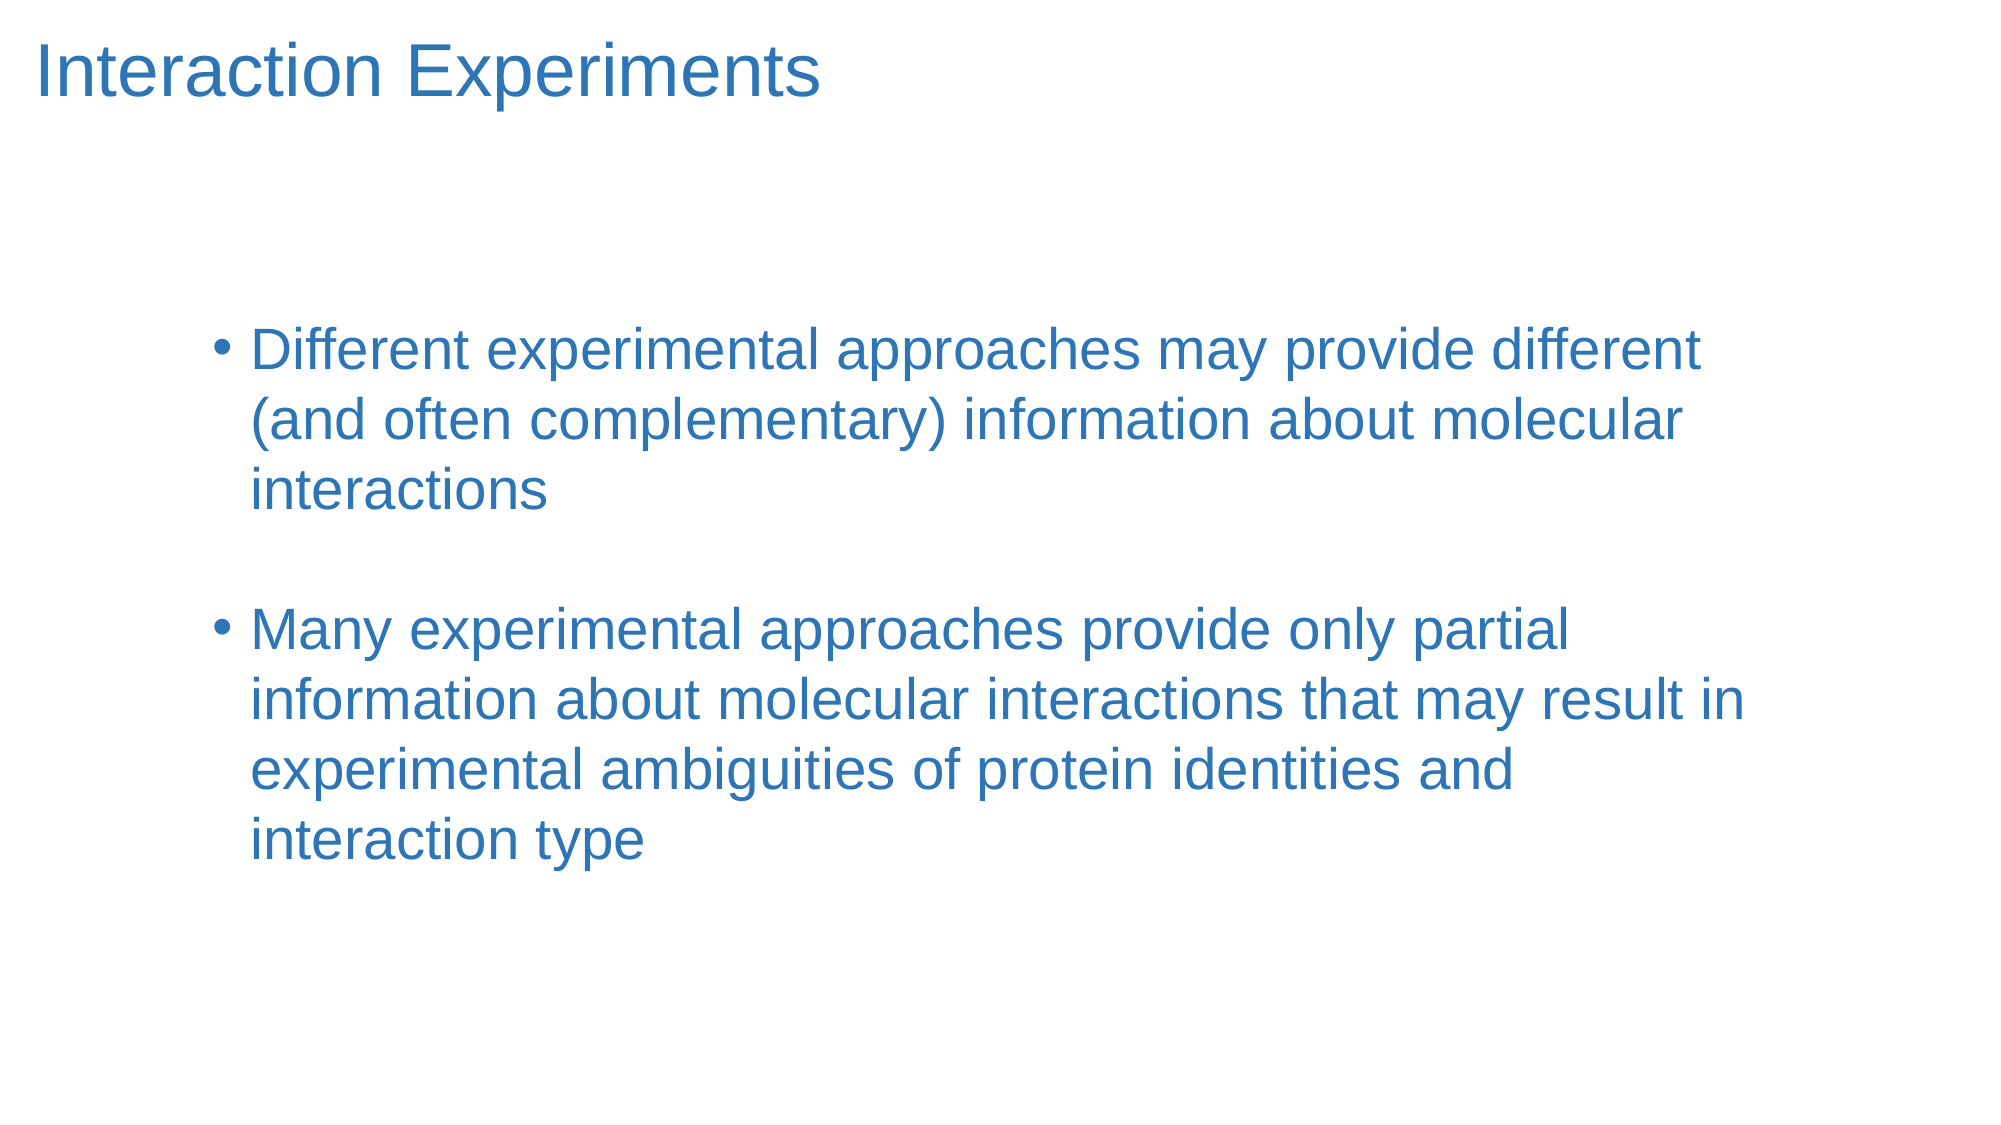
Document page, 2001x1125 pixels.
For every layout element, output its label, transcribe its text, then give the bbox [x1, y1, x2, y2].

text_box Interaction Experiments [19, 13, 838, 119]
text_box Different experimental approaches may provide different (and often complementary) information about molecular interactions Many experimental approaches provide only partial information about molecular interactions that may result in experimental ambiguities of protein identities and interaction type [198, 303, 1783, 879]
